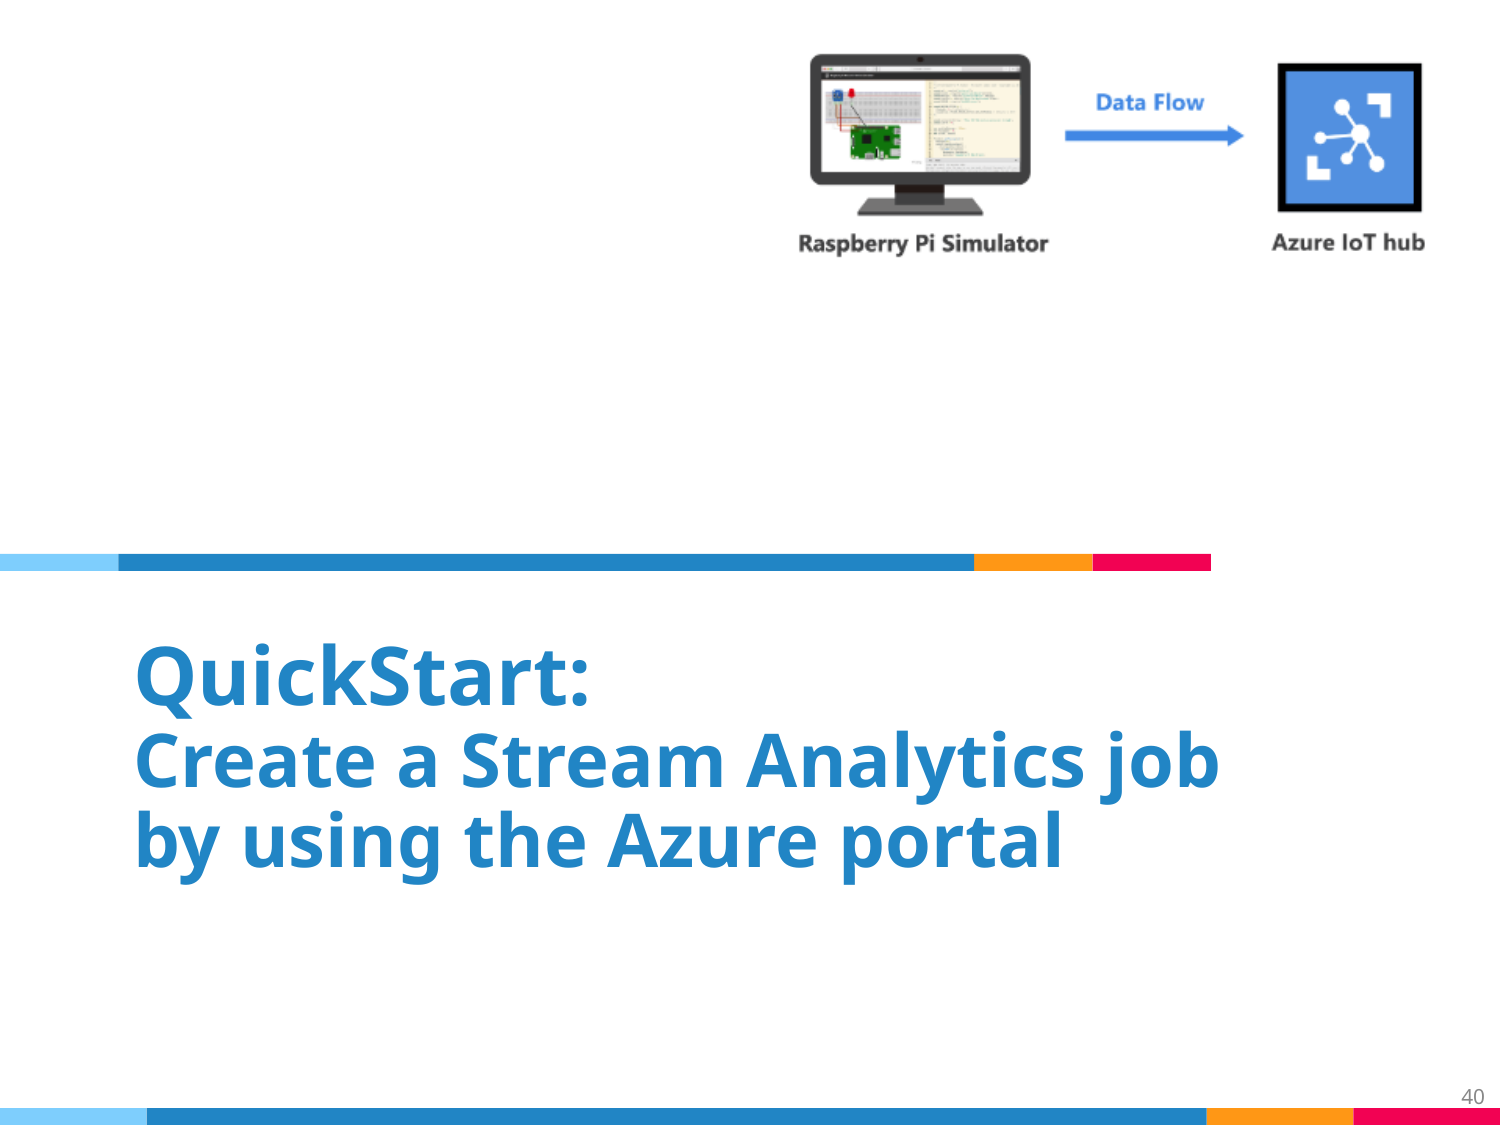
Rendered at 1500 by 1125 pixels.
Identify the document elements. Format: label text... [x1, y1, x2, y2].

picture [762, 26, 1500, 284]
slide_number ‹#› [1421, 1085, 1500, 1111]
title QuickStart: Create a Stream Analytics job by using the Azure portal [118, 620, 1374, 1004]
